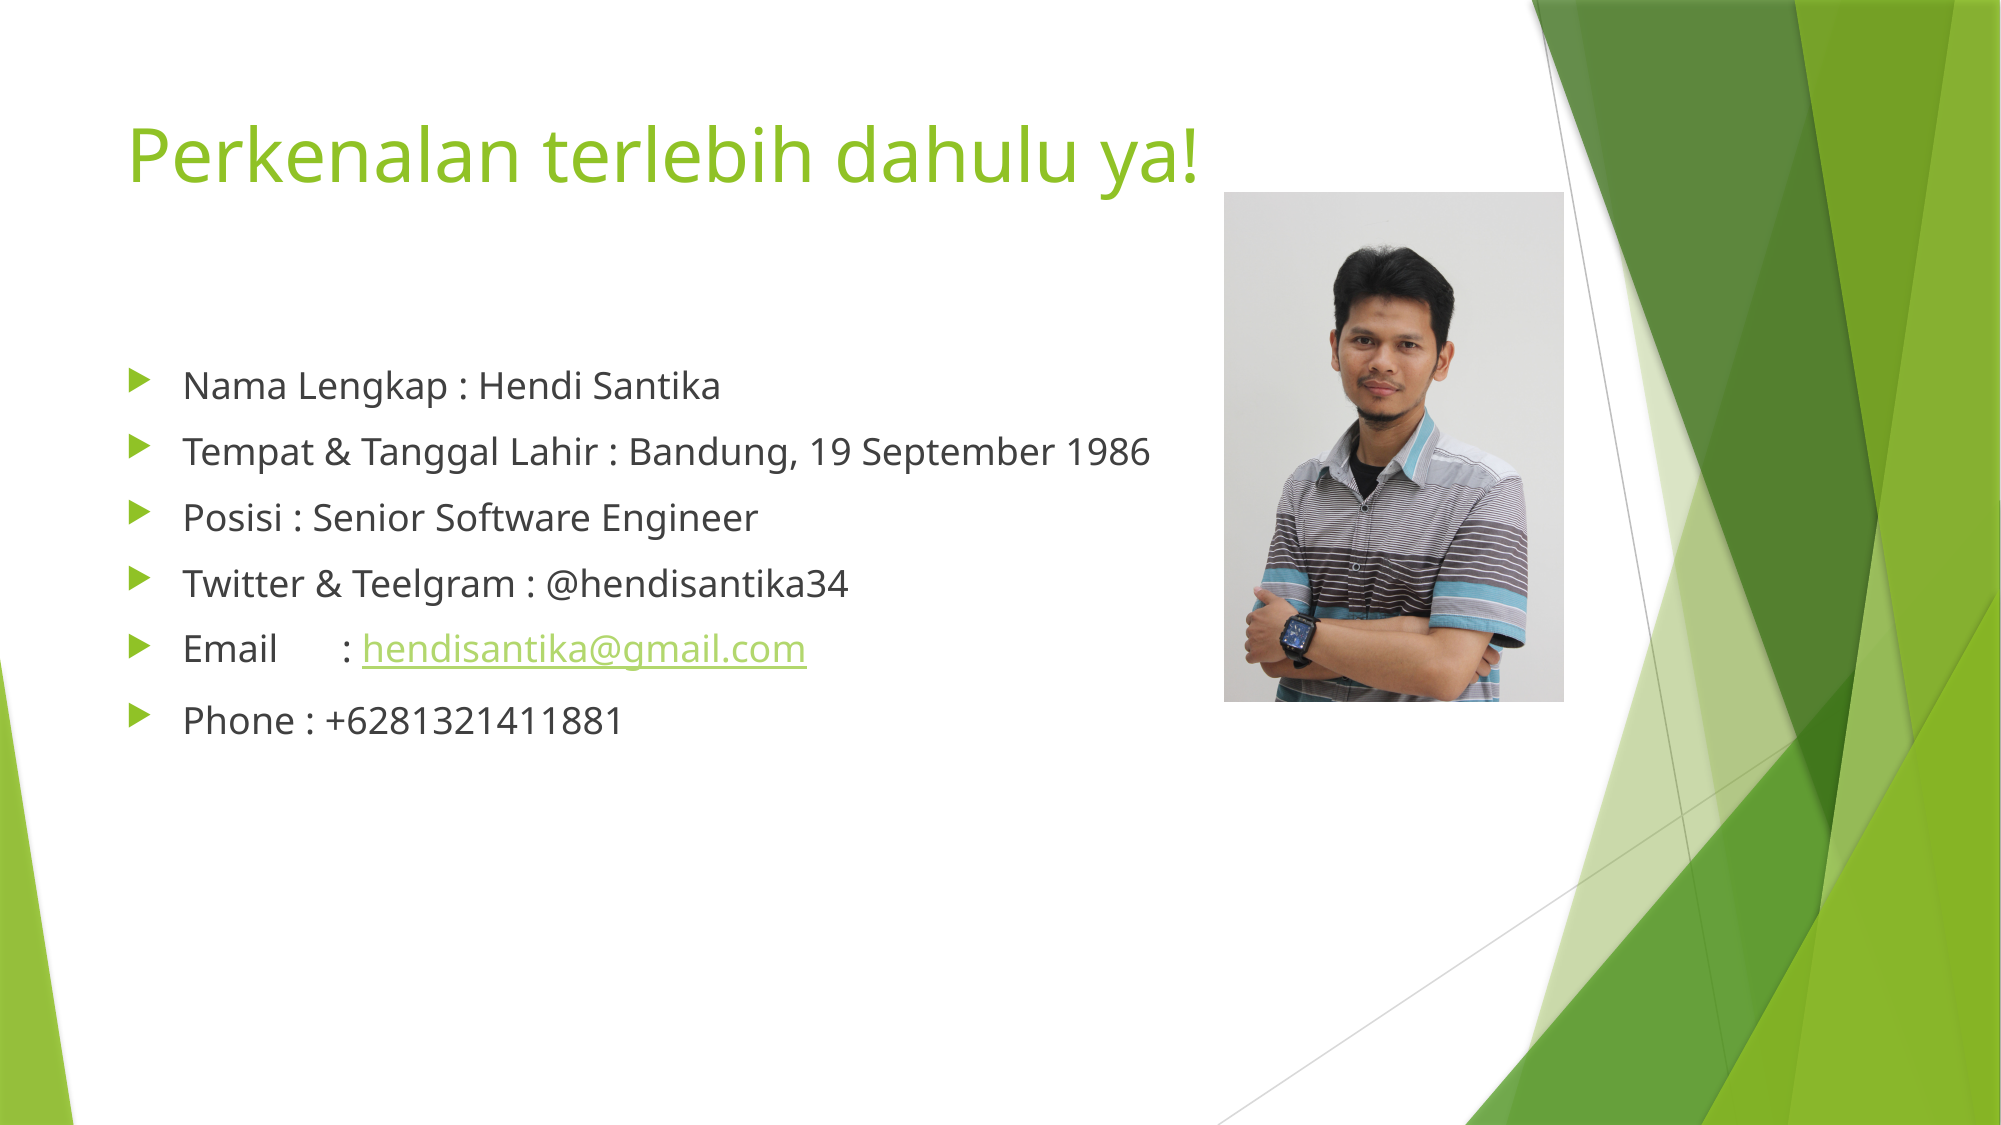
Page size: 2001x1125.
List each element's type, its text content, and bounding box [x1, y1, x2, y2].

title Perkenalan terlebih dahulu ya! [111, 99, 1522, 317]
list Nama Lengkap : Hendi Santika Tempat & Tanggal Lahir : Bandung, 19 September 1986 Posisi : Senior Software Engineer Twitter & Teelgram : @hendisantika34 Email : hendisantika@gmail.com Phone : +6281321411881 [111, 354, 1522, 992]
picture [1223, 191, 1565, 702]
